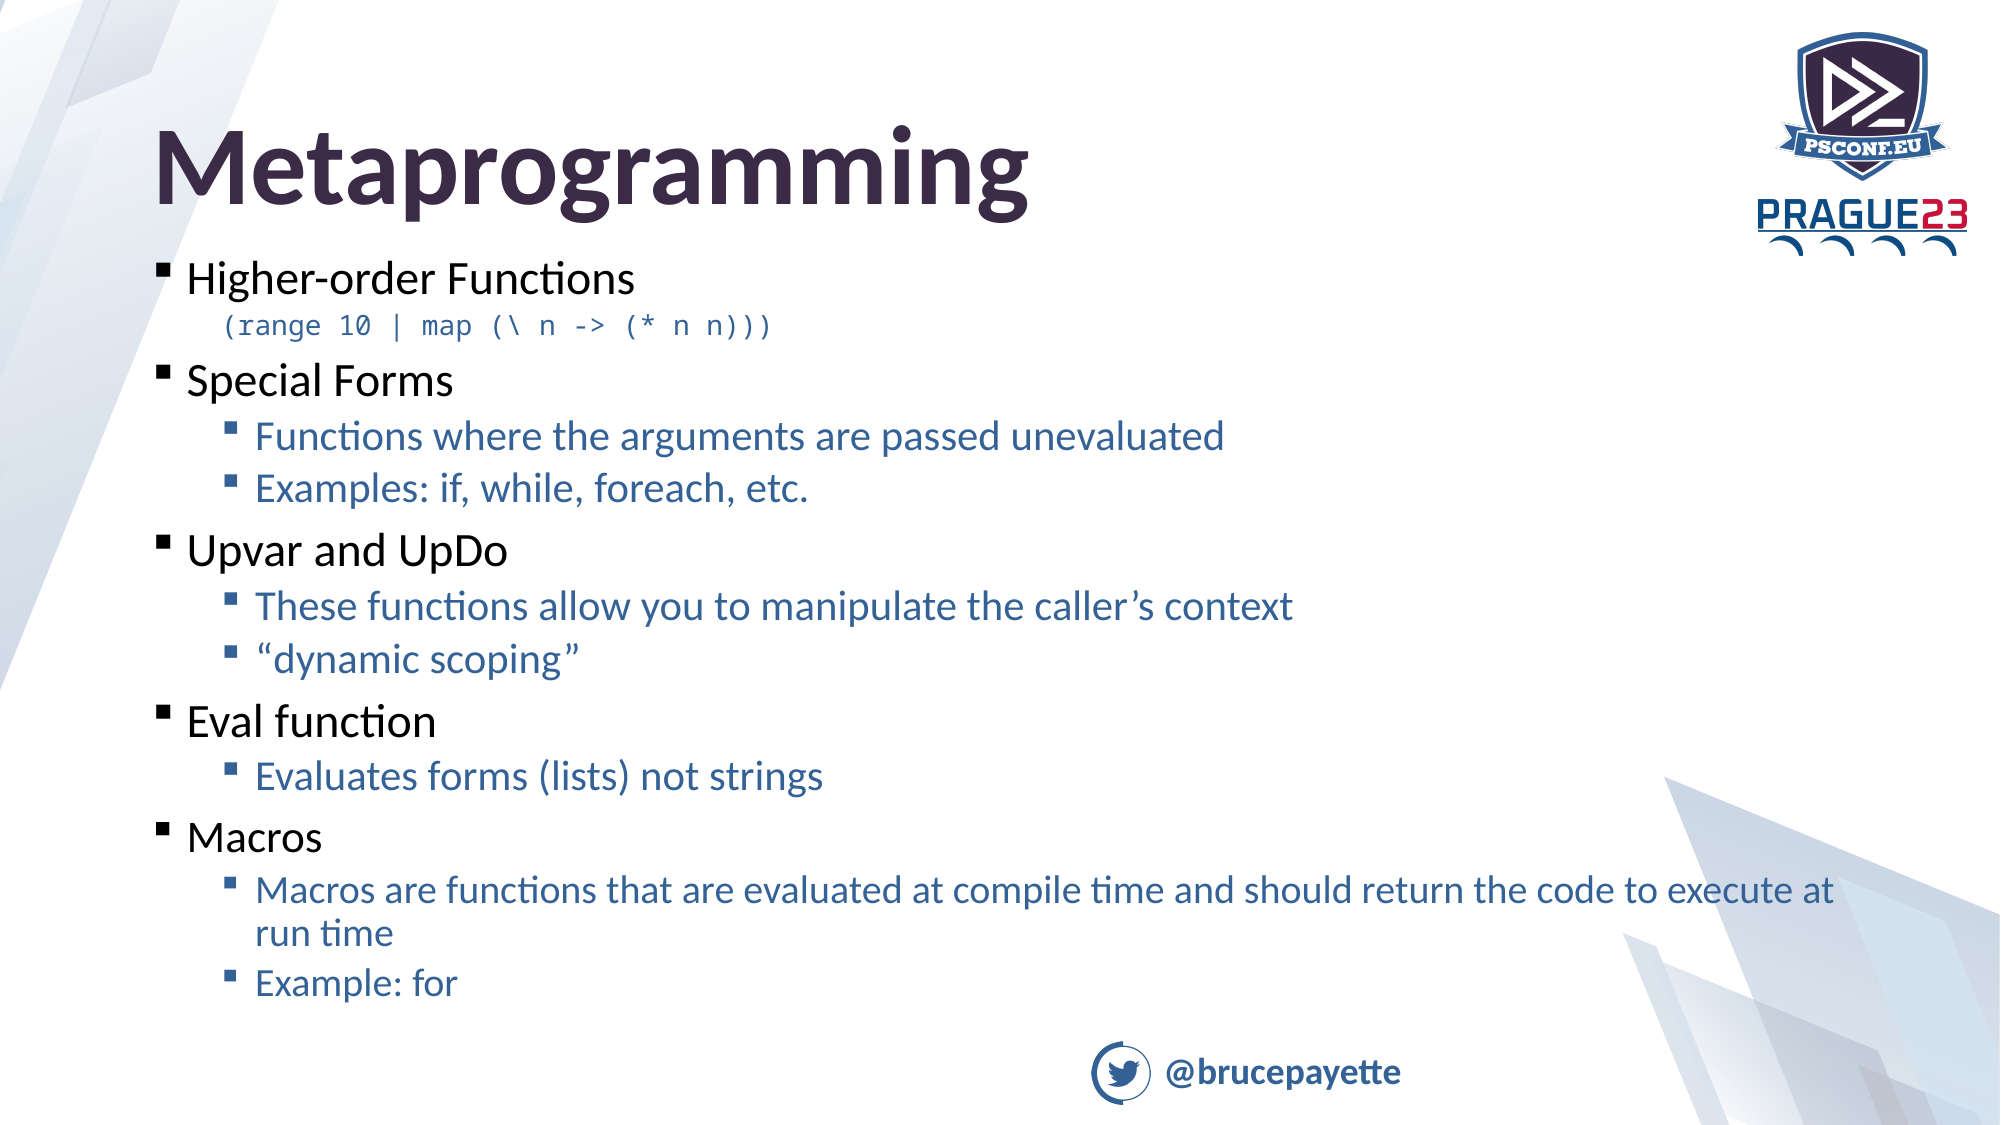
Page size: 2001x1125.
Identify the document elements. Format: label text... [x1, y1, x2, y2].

picture [0, 0, 2000, 1125]
title Metaprogramming [137, 59, 1735, 245]
list Higher-order Functions (range 10 | map (\ n -> (* n n))) Special Forms Functions where the arguments are passed unevaluated Examples: if, while, foreach, etc. Upvar and UpDo These functions allow you to manipulate the caller’s context “dynamic scoping” Eval function Evaluates forms (lists) not strings Macros Macros are functions that are evaluated at compile time and should return the code to execute at run time Example: for [137, 245, 1863, 1014]
